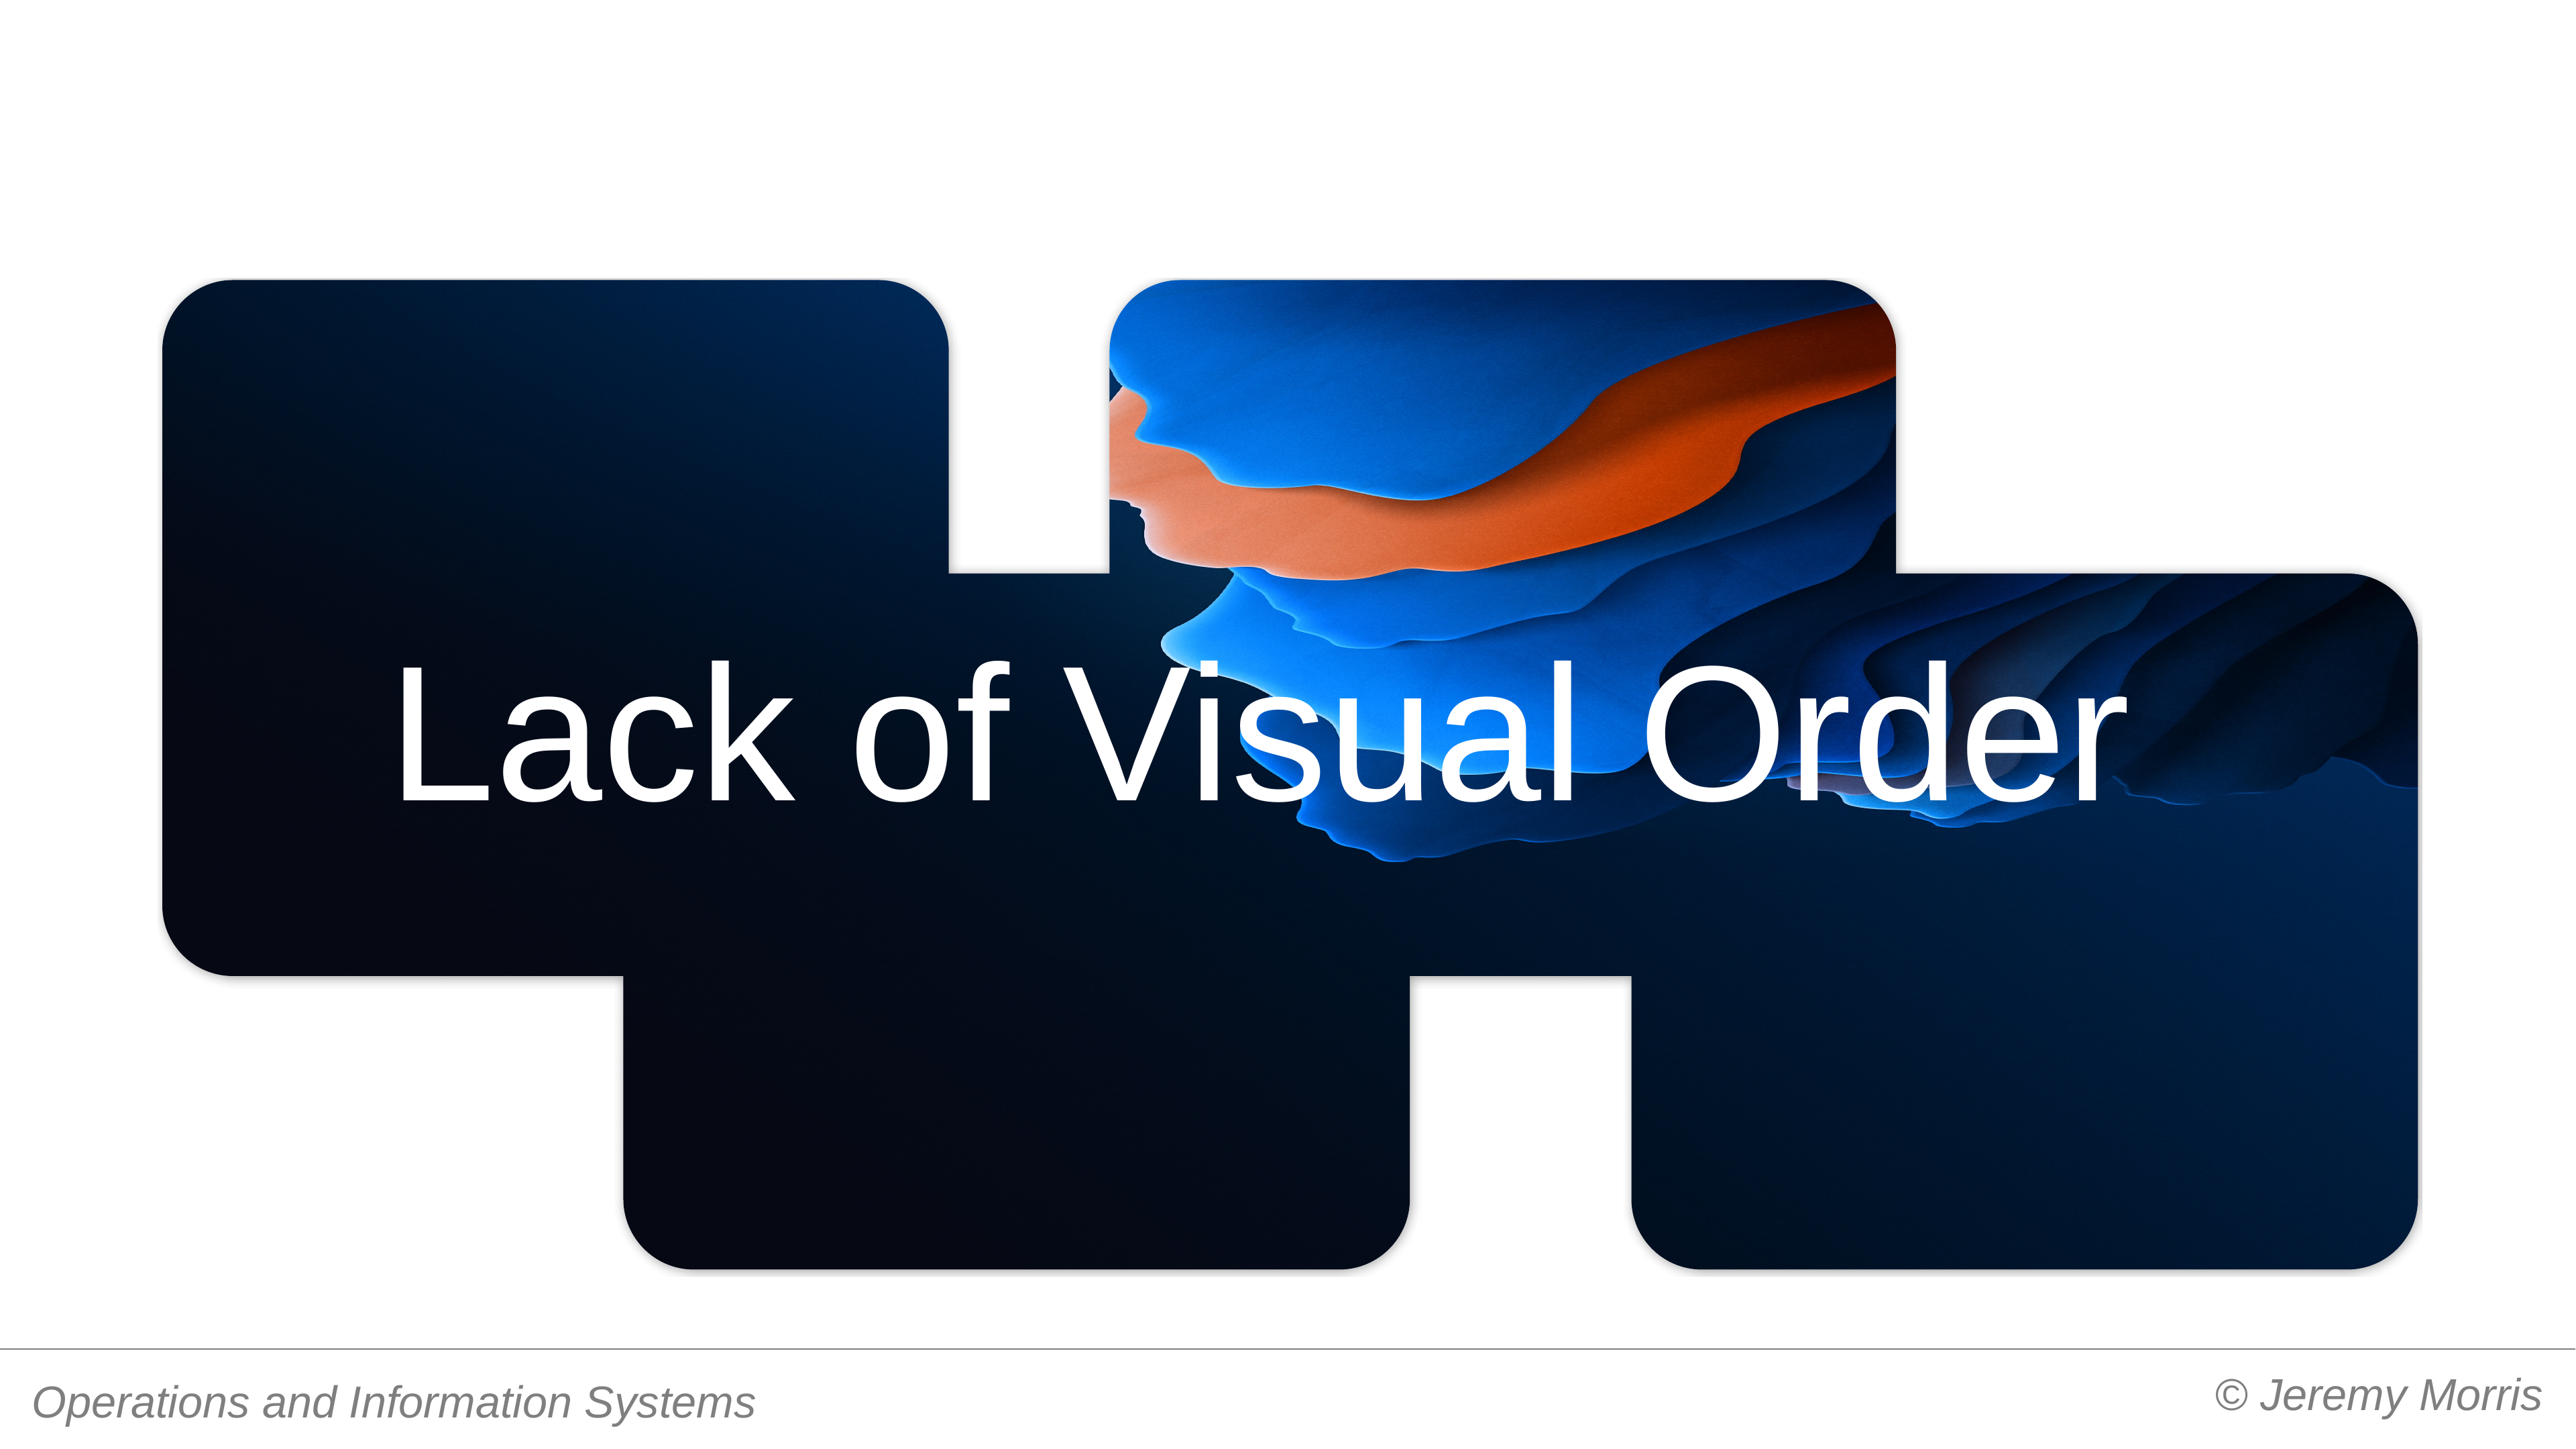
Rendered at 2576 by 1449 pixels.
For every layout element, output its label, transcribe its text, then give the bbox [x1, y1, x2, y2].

text_box [162, 279, 2419, 1271]
text_box Lack of Visual Order [378, 602, 2202, 844]
